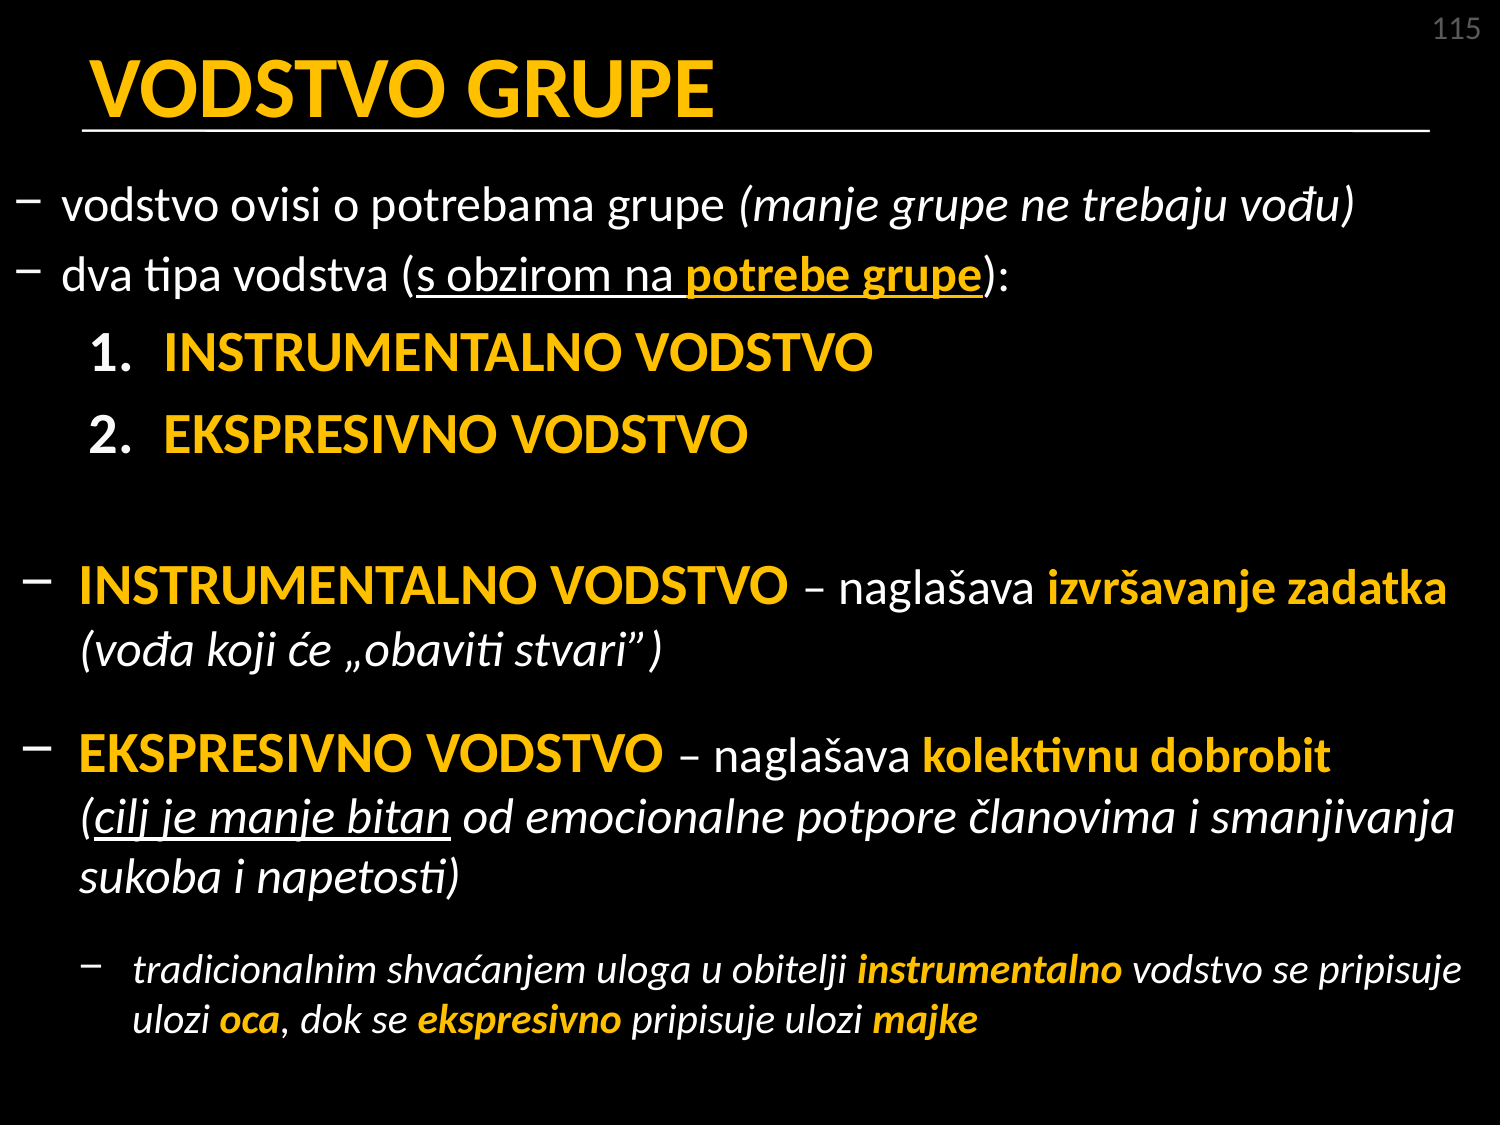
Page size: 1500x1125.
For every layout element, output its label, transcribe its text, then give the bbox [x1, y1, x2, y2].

text_box 115 [1416, 0, 1497, 54]
text_box vodstvo ovisi o potrebama grupe (manje grupe ne trebaju vođu) dva tipa vodstva (s obzirom na potrebe grupe): INSTRUMENTALNO VODSTVO EKSPRESIVNO VODSTVO INSTRUMENTALNO VODSTVO – naglašava izvršavanje zadatka (vođa koji će „obaviti stvari”) EKSPRESIVNO VODSTVO – naglašava kolektivnu dobrobit (cilj je manje bitan od emocionalne potpore članovima i smanjivanja sukoba i napetosti) tradicionalnim shvaćanjem uloga u obitelji instrumentalno vodstvo se pripisuje ulozi oca, dok se ekspresivno pripisuje ulozi majke [0, 164, 1500, 1102]
title VODSTVO GRUPE [75, 11, 1442, 155]
